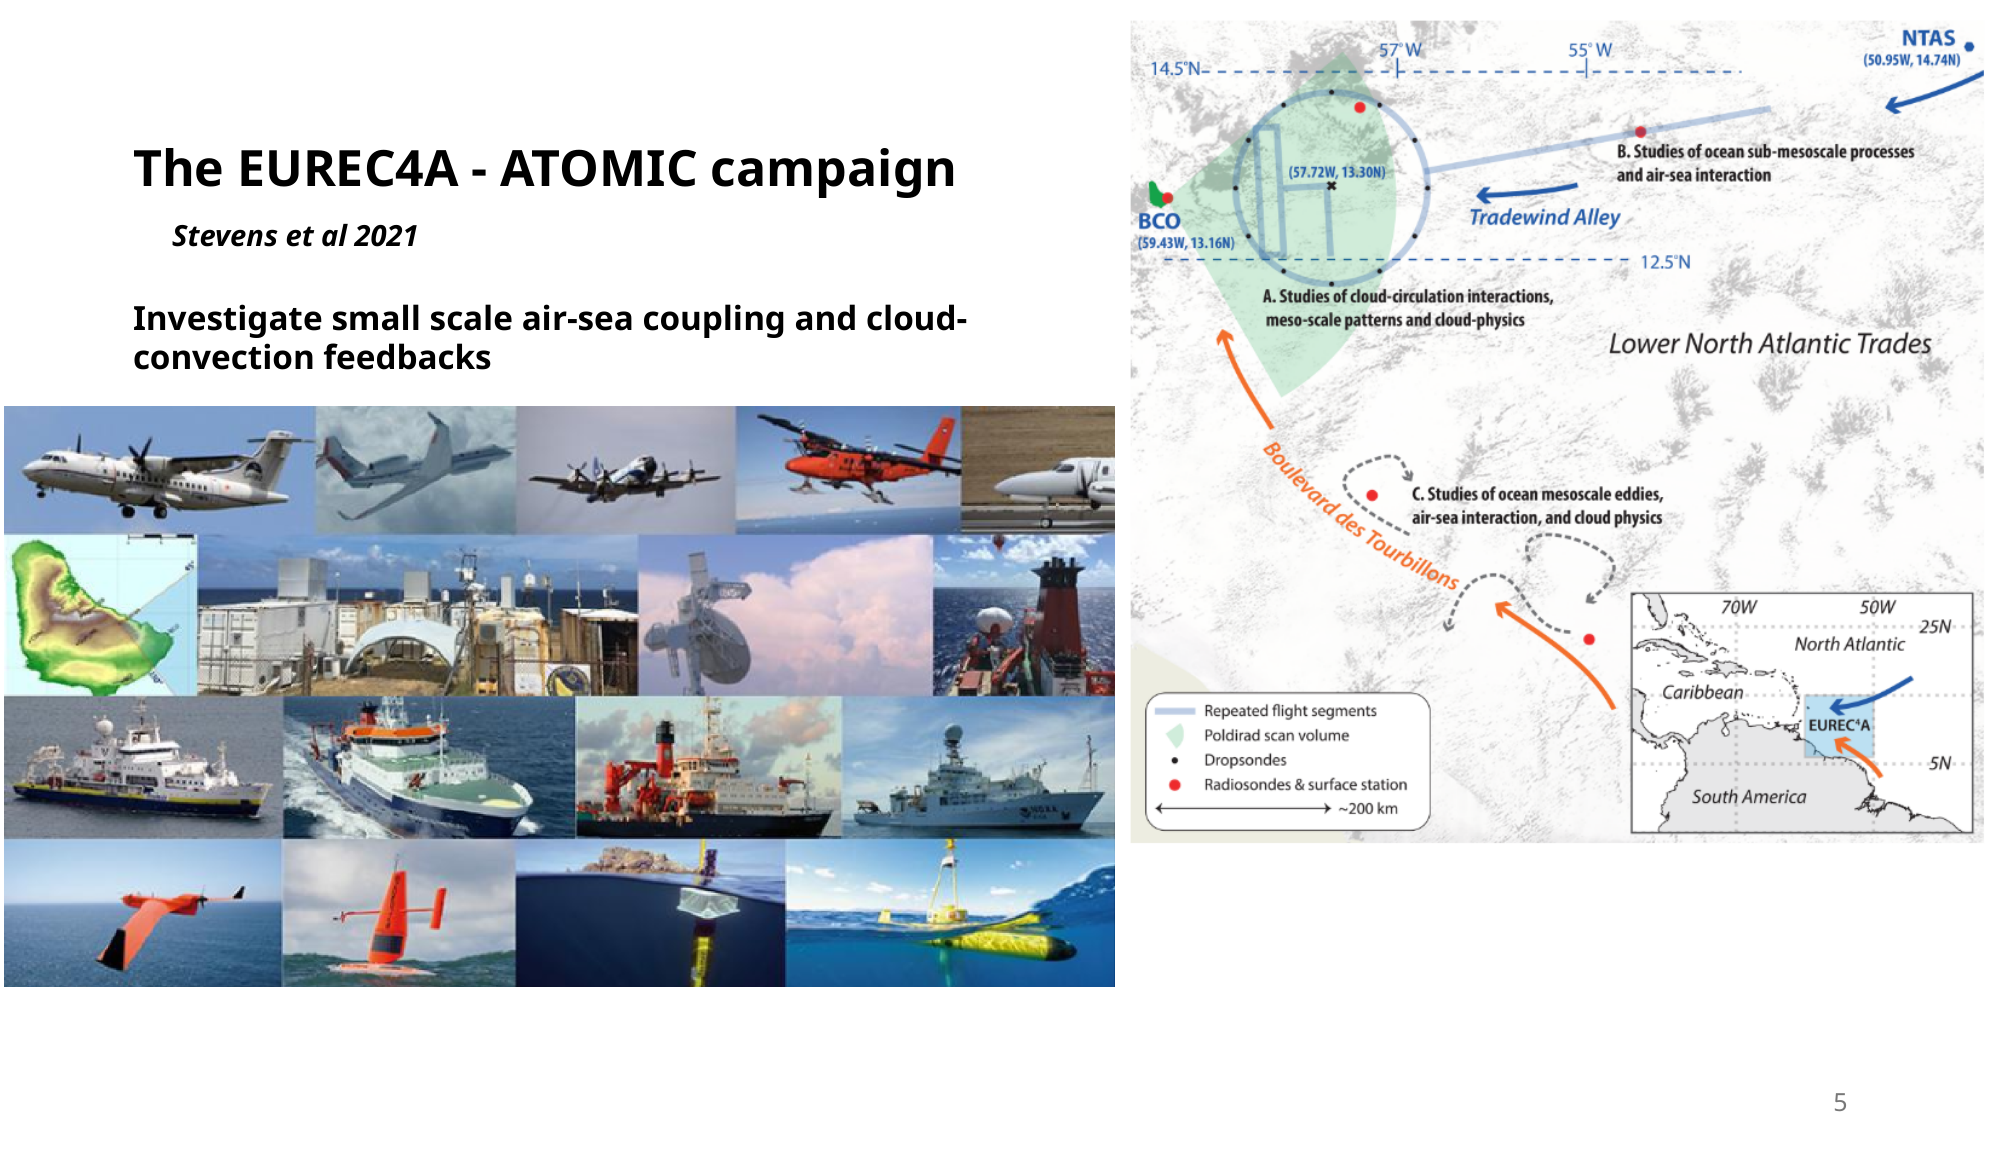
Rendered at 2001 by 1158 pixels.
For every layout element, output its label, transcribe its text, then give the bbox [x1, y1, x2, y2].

text_box The EUREC4A - ATOMIC campaign Stevens et al 2021 Investigate small scale air-sea coupling and cloud-convection feedbacks [118, 129, 1000, 384]
picture [3, 0, 2000, 988]
slide_number 5 [1412, 1072, 1863, 1135]
